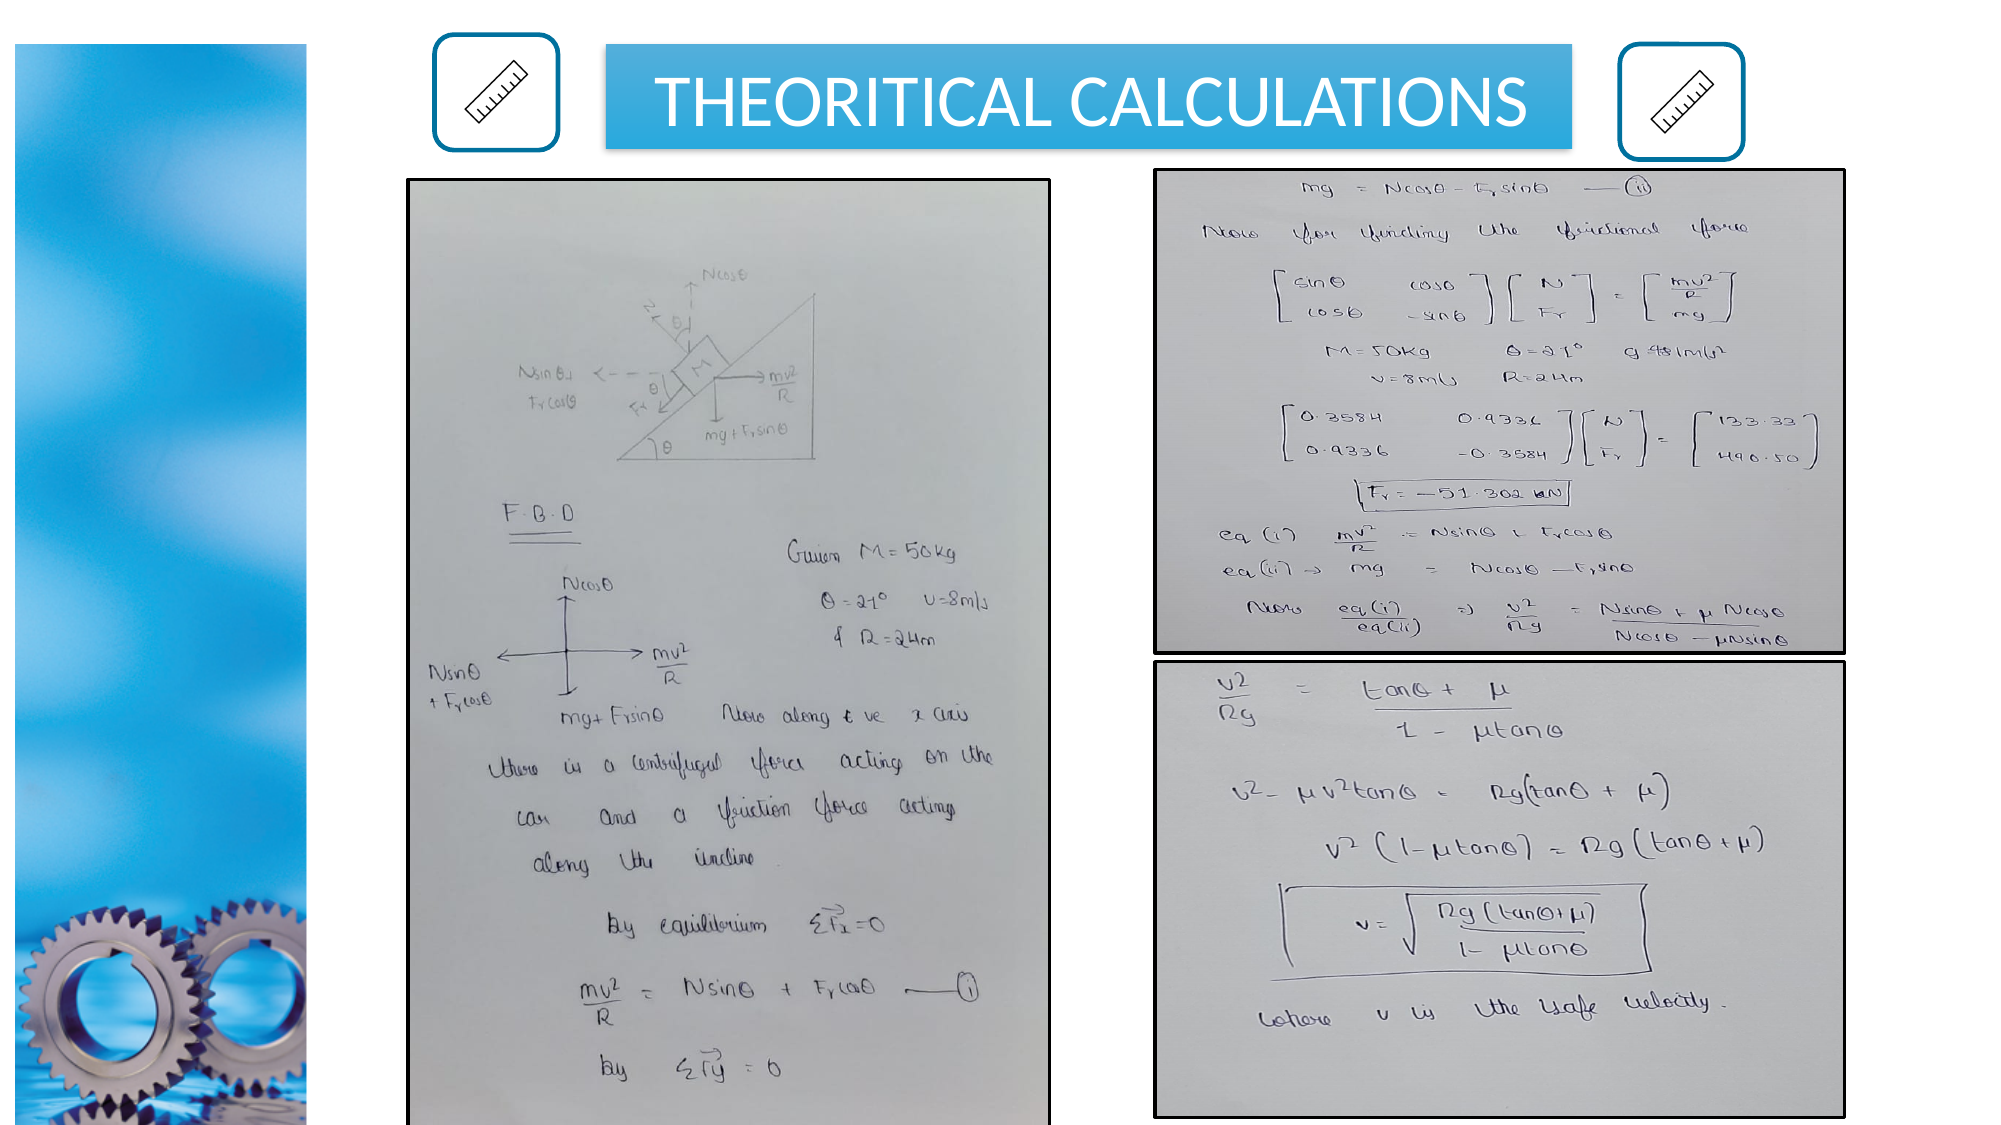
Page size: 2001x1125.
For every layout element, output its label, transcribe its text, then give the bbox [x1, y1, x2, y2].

text_box THEORITICAL CALCULATIONS [1516, 44, 1573, 149]
picture [15, 44, 1844, 1125]
picture [1645, 65, 1719, 139]
picture [438, 44, 555, 147]
text_box [1618, 43, 1745, 161]
text_box [436, 33, 557, 44]
